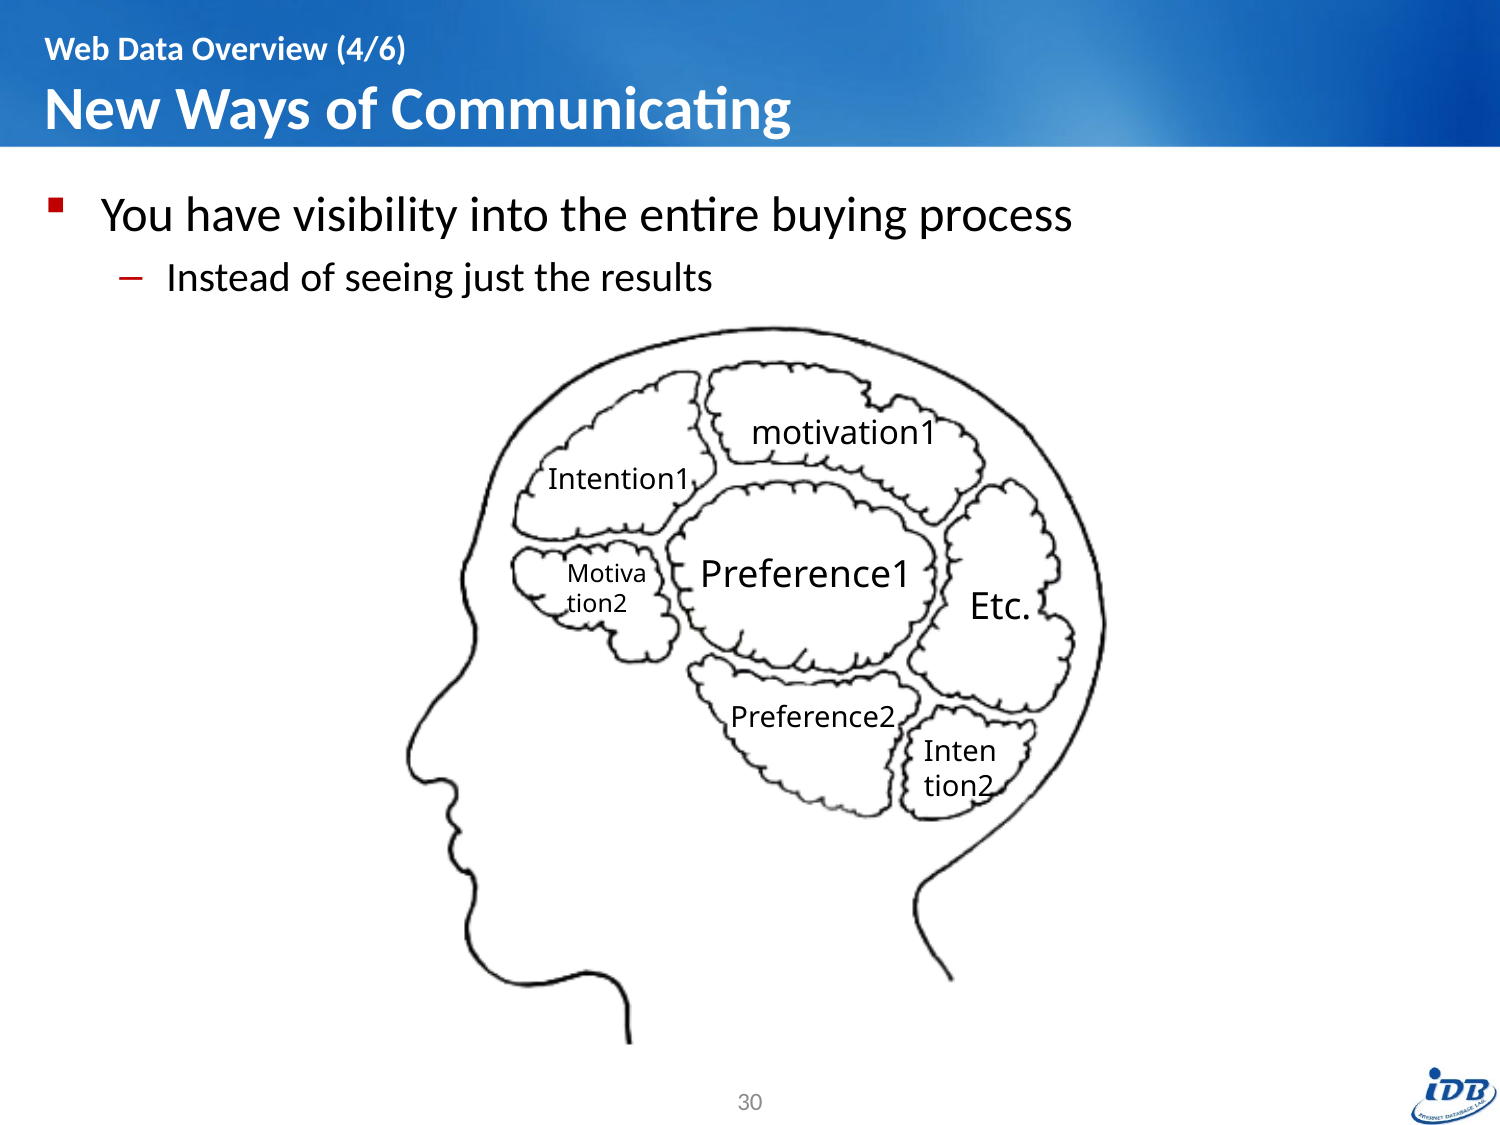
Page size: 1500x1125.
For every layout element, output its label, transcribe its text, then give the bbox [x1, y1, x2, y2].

slide_number 30 [684, 1082, 816, 1118]
title Web Data Overview (4/6) New Ways of Communicating [29, 19, 1471, 149]
picture [0, 0, 1500, 1125]
list You have visibility into the entire buying process Instead of seeing just the results [29, 174, 1471, 1071]
